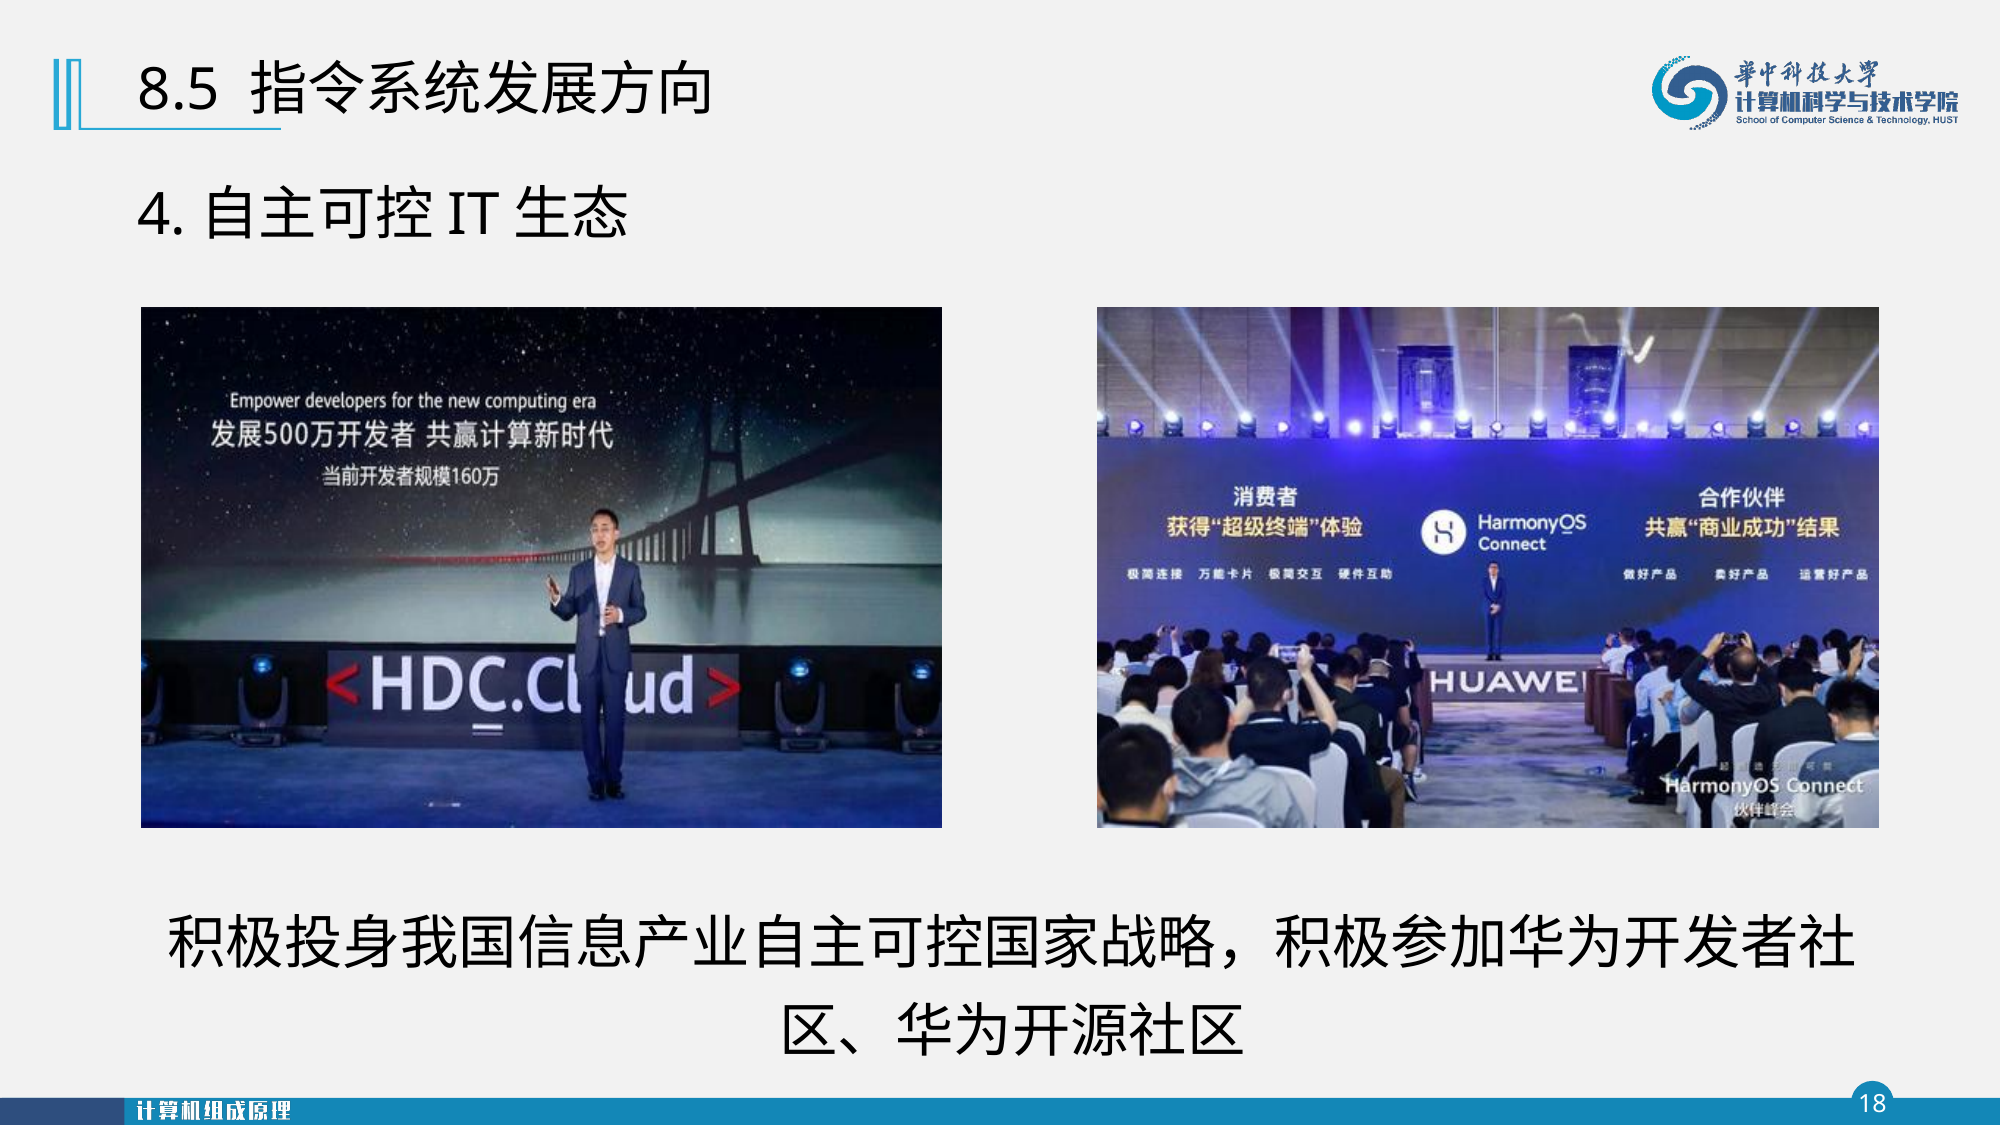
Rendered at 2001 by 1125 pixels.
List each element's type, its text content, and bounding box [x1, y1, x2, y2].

text_box 积极投身我国信息产业自主可控国家战略，积极参加华为开发者社区、华为开源社区 [146, 880, 1879, 1070]
text_box 4.自主可控IT生态 [123, 169, 702, 254]
picture [1652, 56, 1678, 81]
text_box 8.5 指令系统发展方向 [123, 39, 782, 142]
picture [1652, 56, 1958, 130]
picture [141, 307, 942, 828]
picture [1097, 307, 1879, 828]
